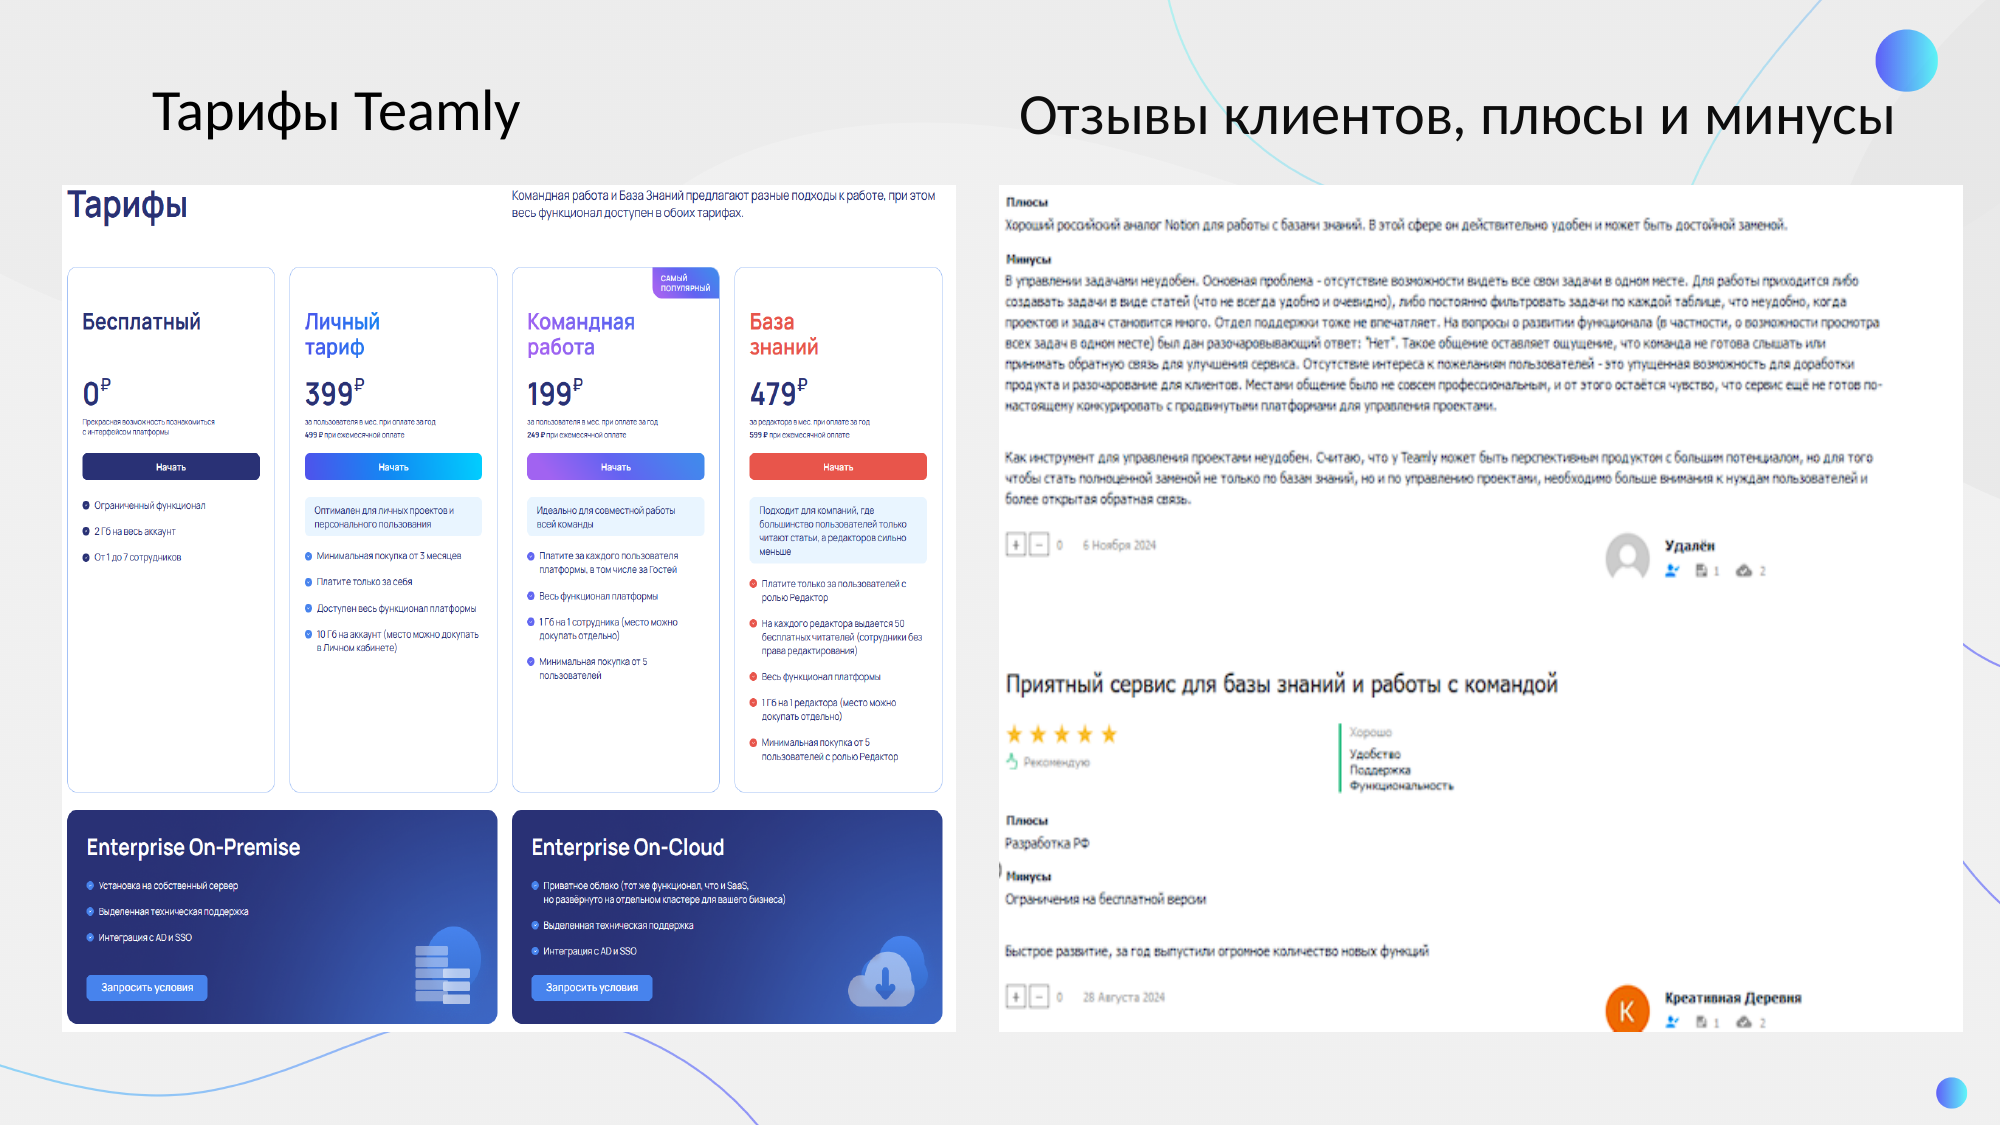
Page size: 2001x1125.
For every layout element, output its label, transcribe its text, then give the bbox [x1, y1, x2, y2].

picture [0, 0, 2000, 1125]
title Тарифы Teamly [137, 37, 554, 185]
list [62, 185, 956, 1032]
text_box Отзывы клиентов, плюсы и минусы [1004, 68, 1912, 154]
